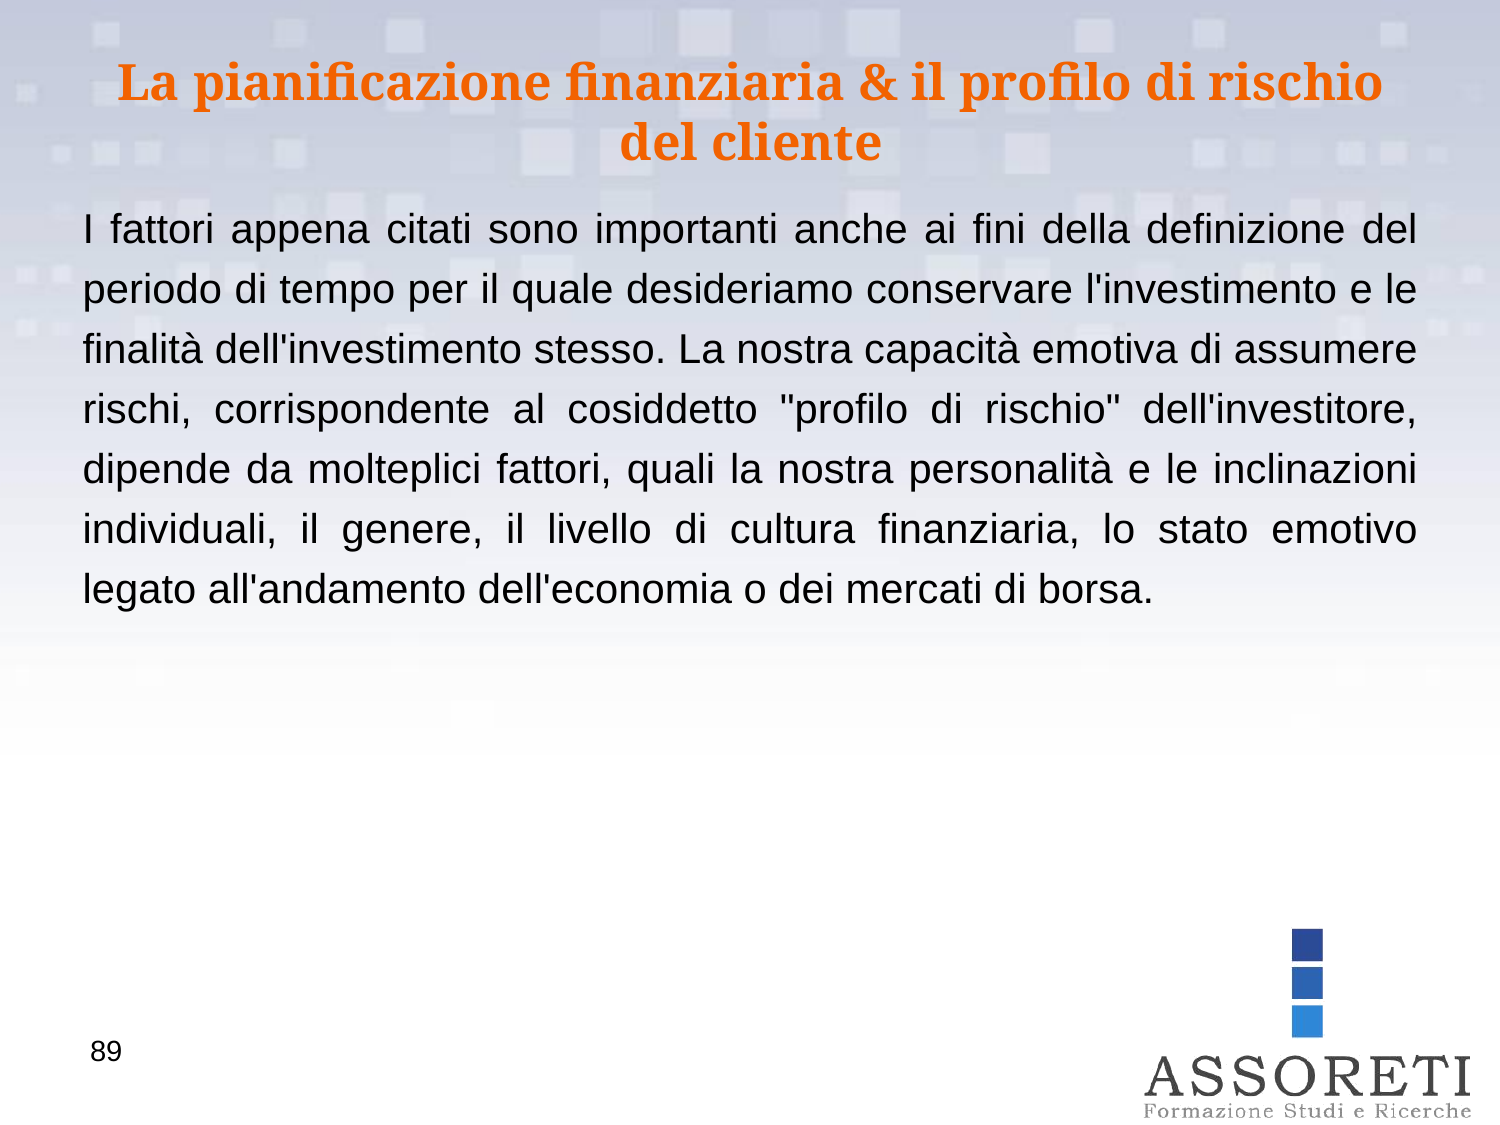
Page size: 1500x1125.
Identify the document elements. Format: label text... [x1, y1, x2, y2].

text_box I fattori appena citati sono importanti anche ai fini della definizione del periodo di tempo per il quale desideriamo conservare l'investimento e le finalità dell'investimento stesso. La nostra capacità emotiva di assumere rischi, corrispondente al cosiddetto "profilo di rischio" dell'investitore, dipende da molteplici fattori, quali la nostra personalità e le inclinazioni individuali, il genere, il livello di cultura finanziaria, lo stato emotivo legato all'andamento dell'economia o dei mercati di borsa. [68, 184, 1434, 620]
text_box La pianificazione finanziaria & il profilo di rischio del cliente [72, 42, 1431, 178]
slide_number 89 [74, 1024, 426, 1103]
picture [0, 0, 1500, 1125]
